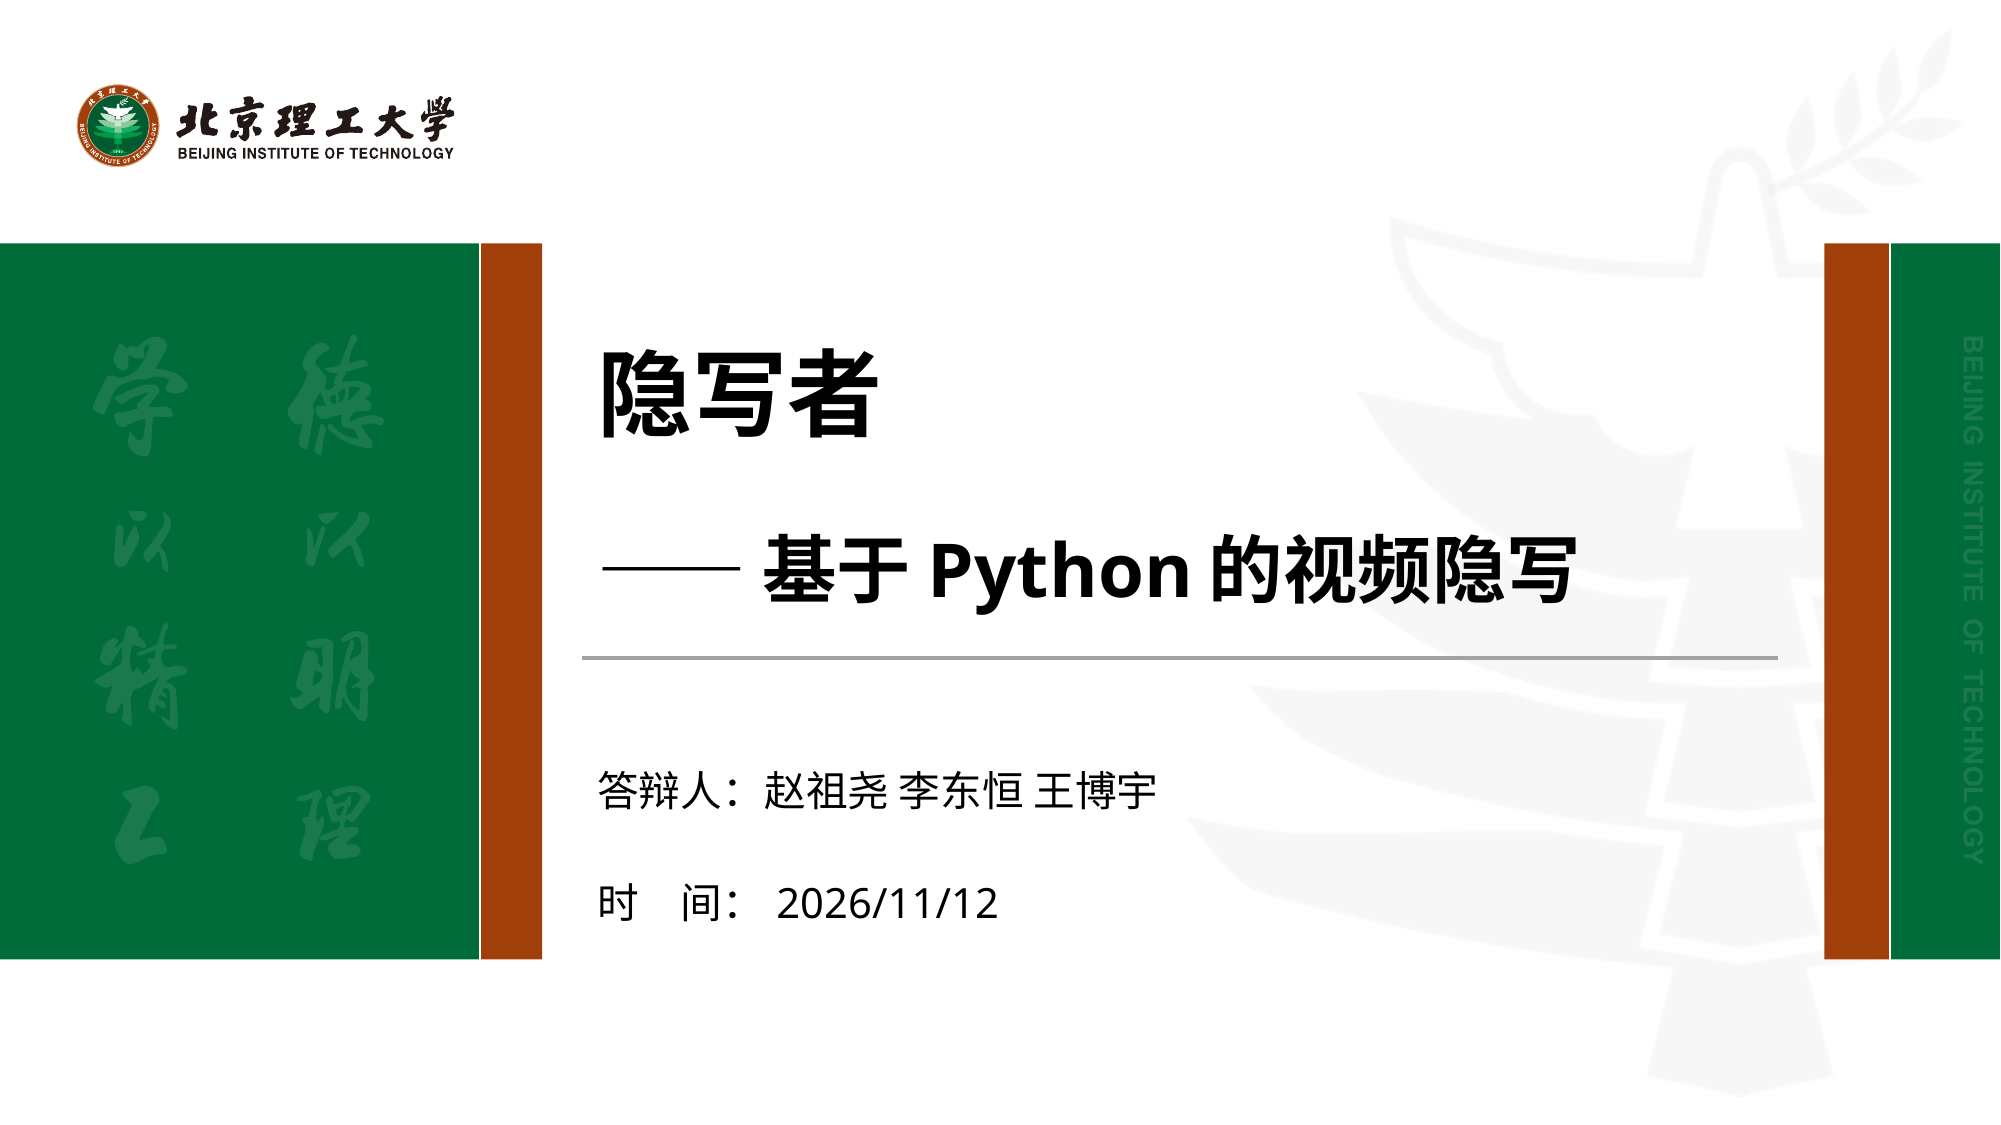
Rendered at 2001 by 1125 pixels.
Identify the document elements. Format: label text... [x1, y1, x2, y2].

picture [1183, 28, 2001, 1097]
list 隐写者 ——基于Python的视频隐写 [582, 243, 1778, 635]
list 答辩人：赵祖尧 李东恒 王博宇 时 间：2024/12/30 [582, 720, 1778, 980]
